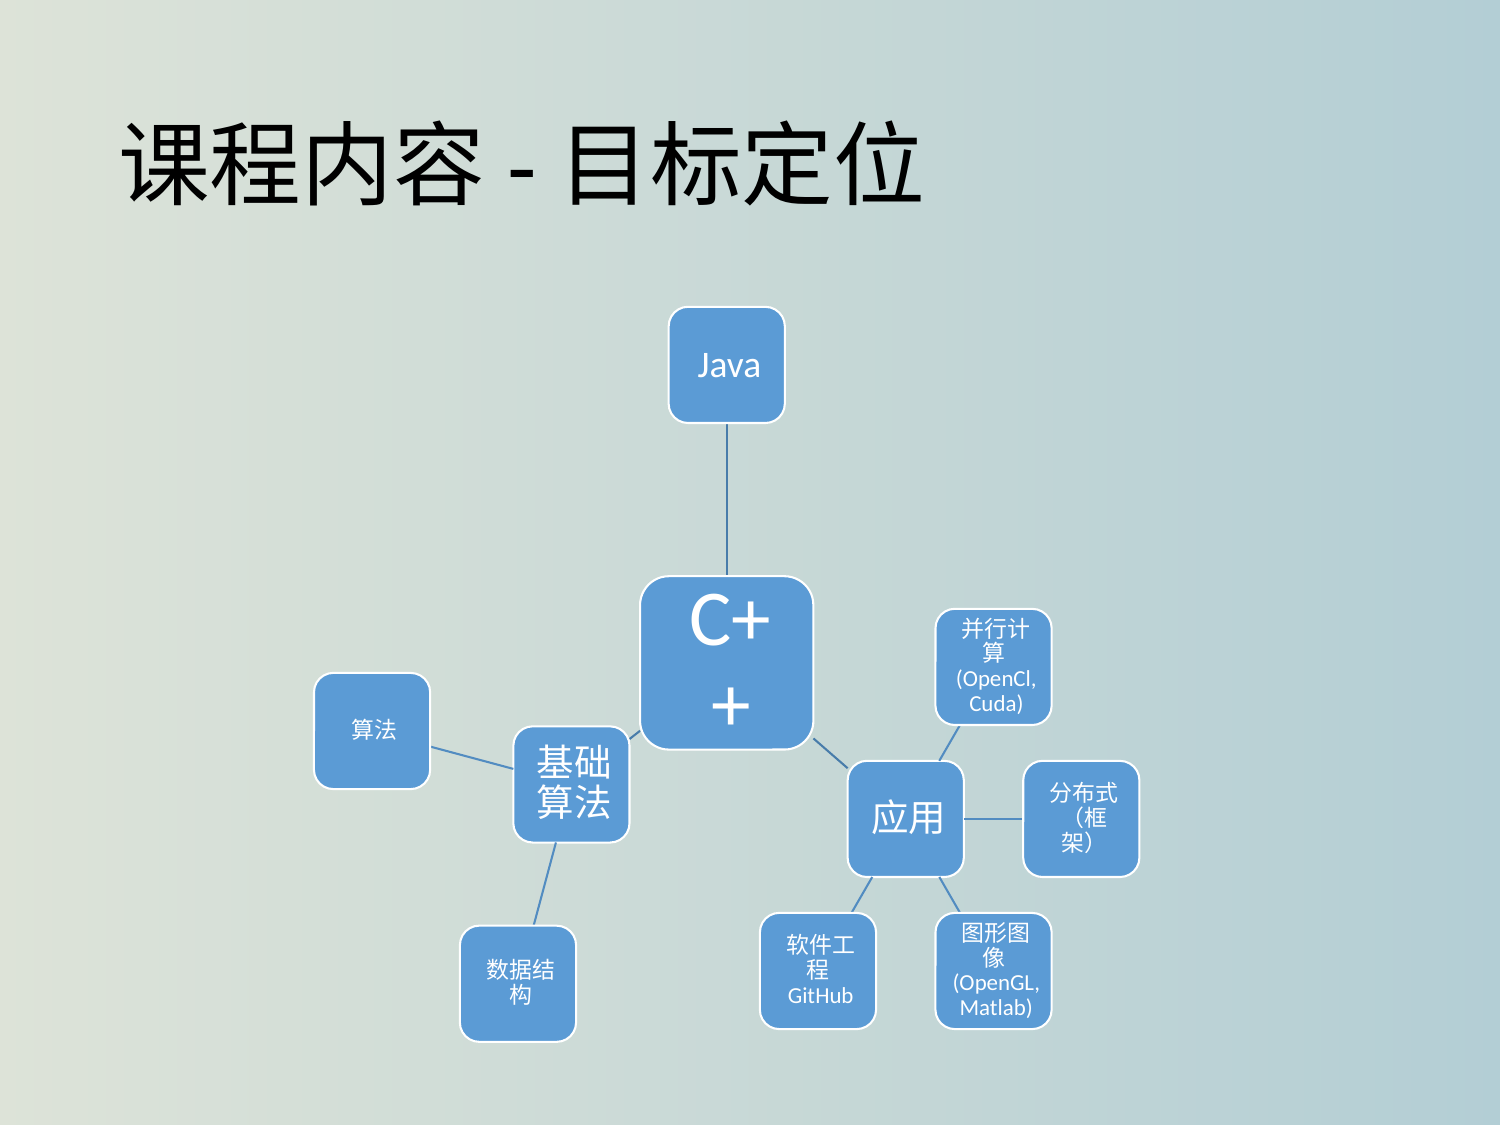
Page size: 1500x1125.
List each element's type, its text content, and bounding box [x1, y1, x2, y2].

title 课程内容-目标定位 [103, 59, 1397, 278]
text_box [226, 216, 1227, 1042]
